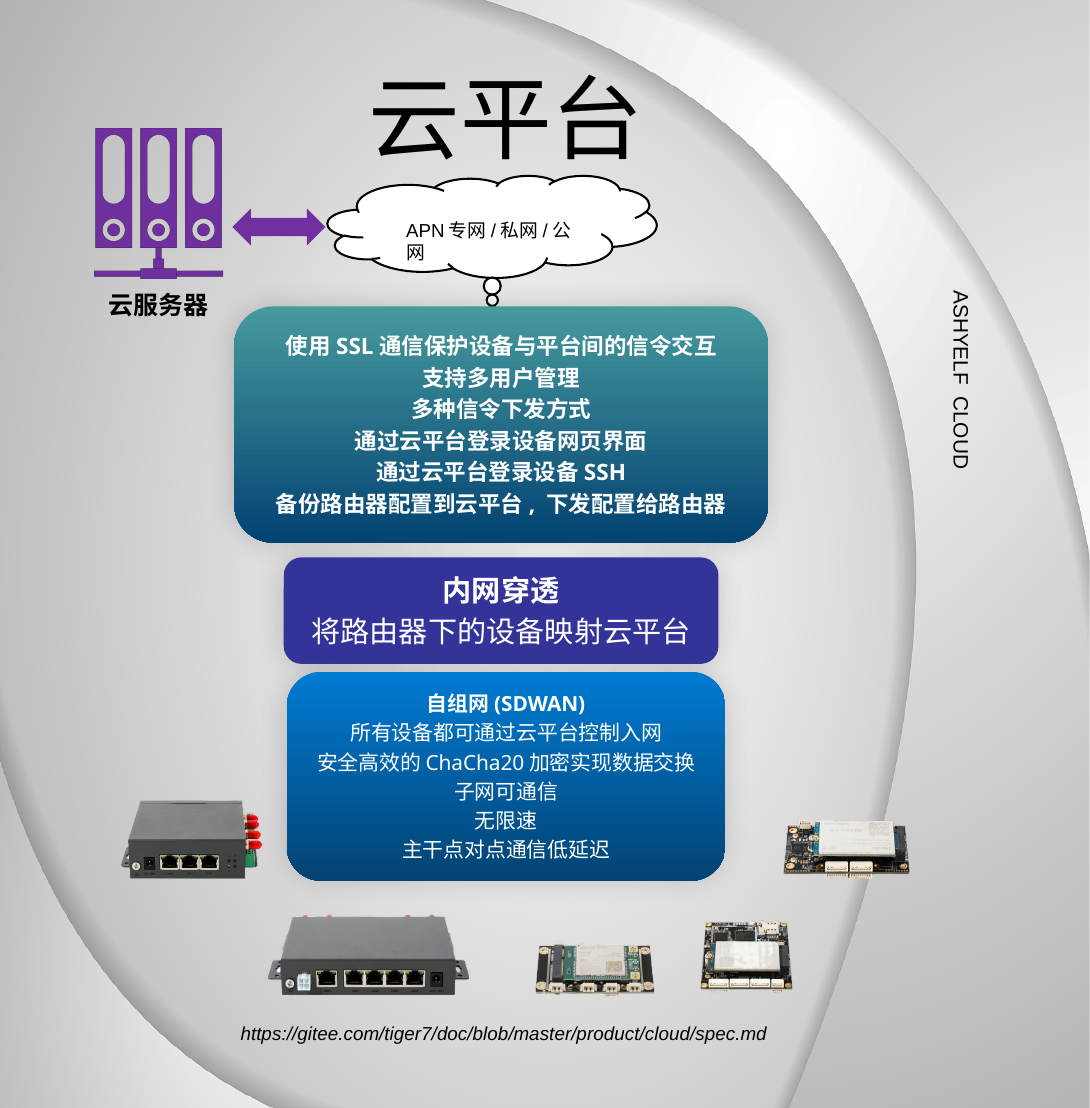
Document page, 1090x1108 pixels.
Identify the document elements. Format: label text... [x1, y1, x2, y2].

text_box ASHYELF CLOUD [946, 187, 978, 573]
text_box https://gitee.com/tiger7/doc/blob/master/product/cloud/spec.md [225, 1014, 788, 1052]
text_box [326, 174, 658, 291]
text_box APN专网/私网/公网 [391, 211, 602, 244]
text_box 使用SSL通信保护设备与平台间的信令交互 支持多用户管理 多种信令下发方式 通过云平台登录设备网页界面 通过云平台登录设备SSH 备份路由器配置到云平台, 下发配置给路由器 [232, 305, 770, 544]
text_box 内网穿透 将路由器下的设备映射云平台 [282, 556, 720, 665]
text_box 自组网(SDWAN) 所有设备都可通过云平台控制入网 安全高效的ChaCha20加密实现数据交换 子网可通信 无限速 主干点对点通信低延迟 [285, 670, 727, 882]
text_box 云服务器 [93, 281, 248, 326]
picture [0, 0, 1090, 1108]
title 云平台 [107, 33, 905, 198]
text_box [234, 208, 326, 246]
